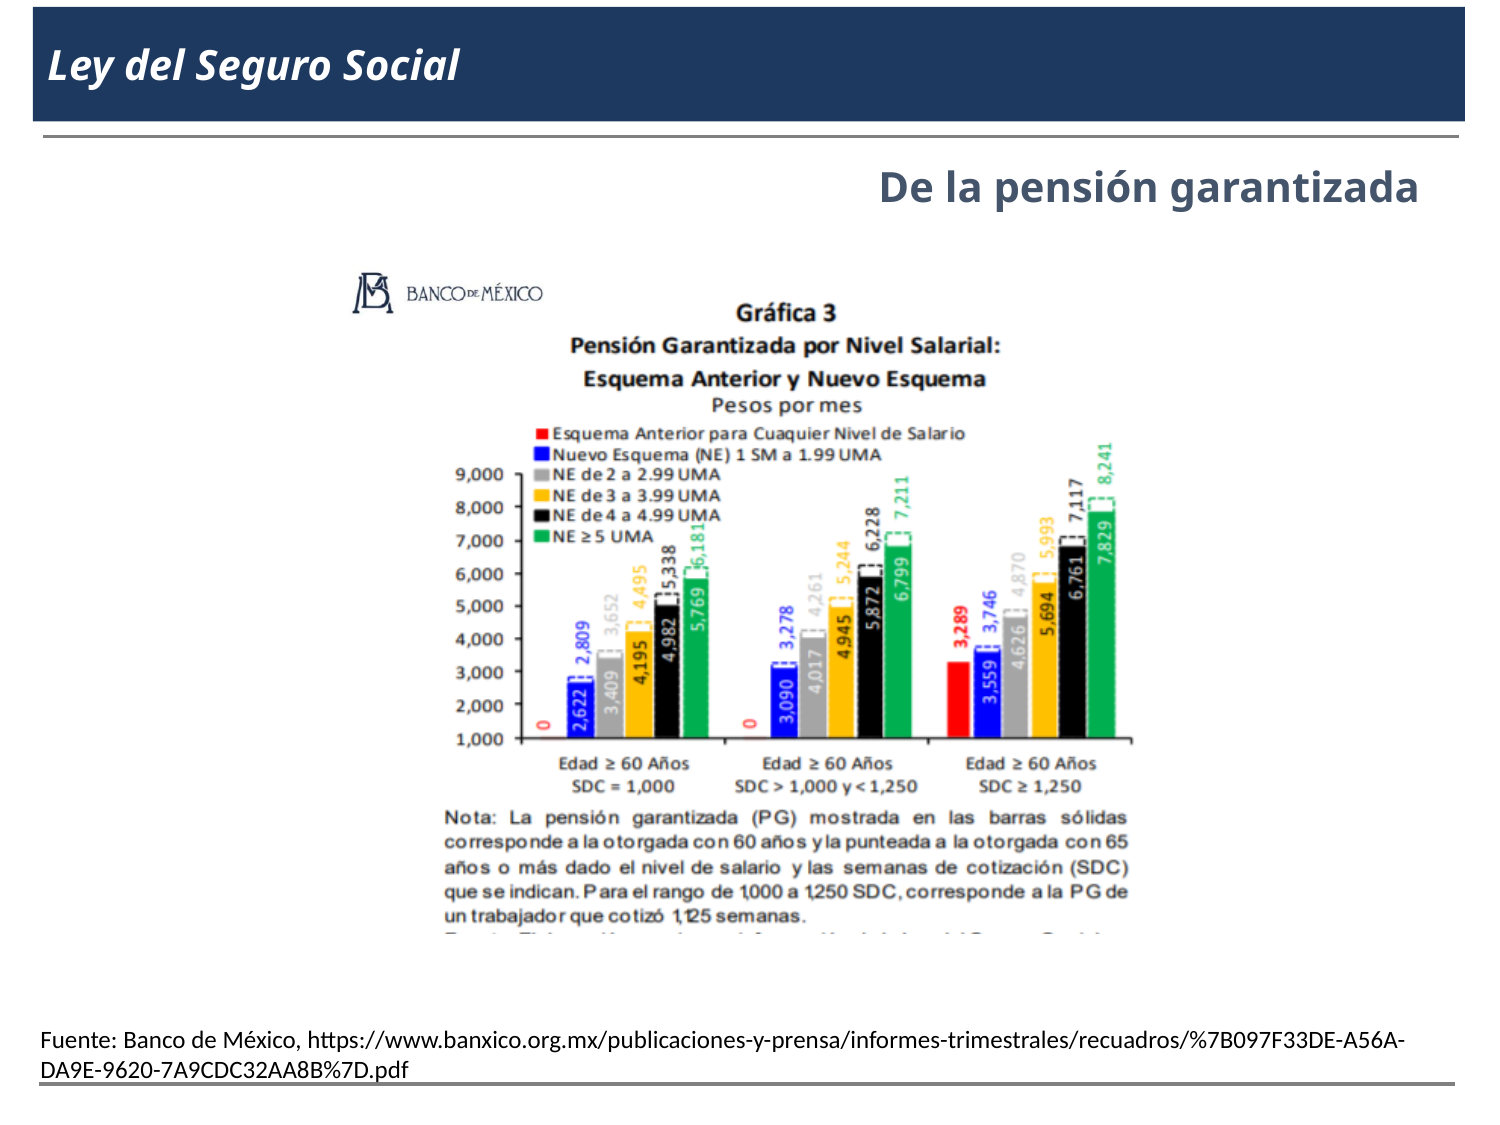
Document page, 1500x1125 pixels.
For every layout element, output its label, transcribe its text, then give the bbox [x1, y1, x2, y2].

text_box Fuente: Banco de México, https://www.banxico.org.mx/publicaciones-y-prensa/informes-trimestrales/recuadros/%7B097F33DE-A56A-DA9E-9620-7A9CDC32AA8B%7D.pdf [25, 1015, 1448, 1091]
picture [328, 257, 1172, 934]
text_box Ley del Seguro Social [32, 6, 1465, 122]
text_box De la pensión garantizada [122, 153, 1436, 225]
